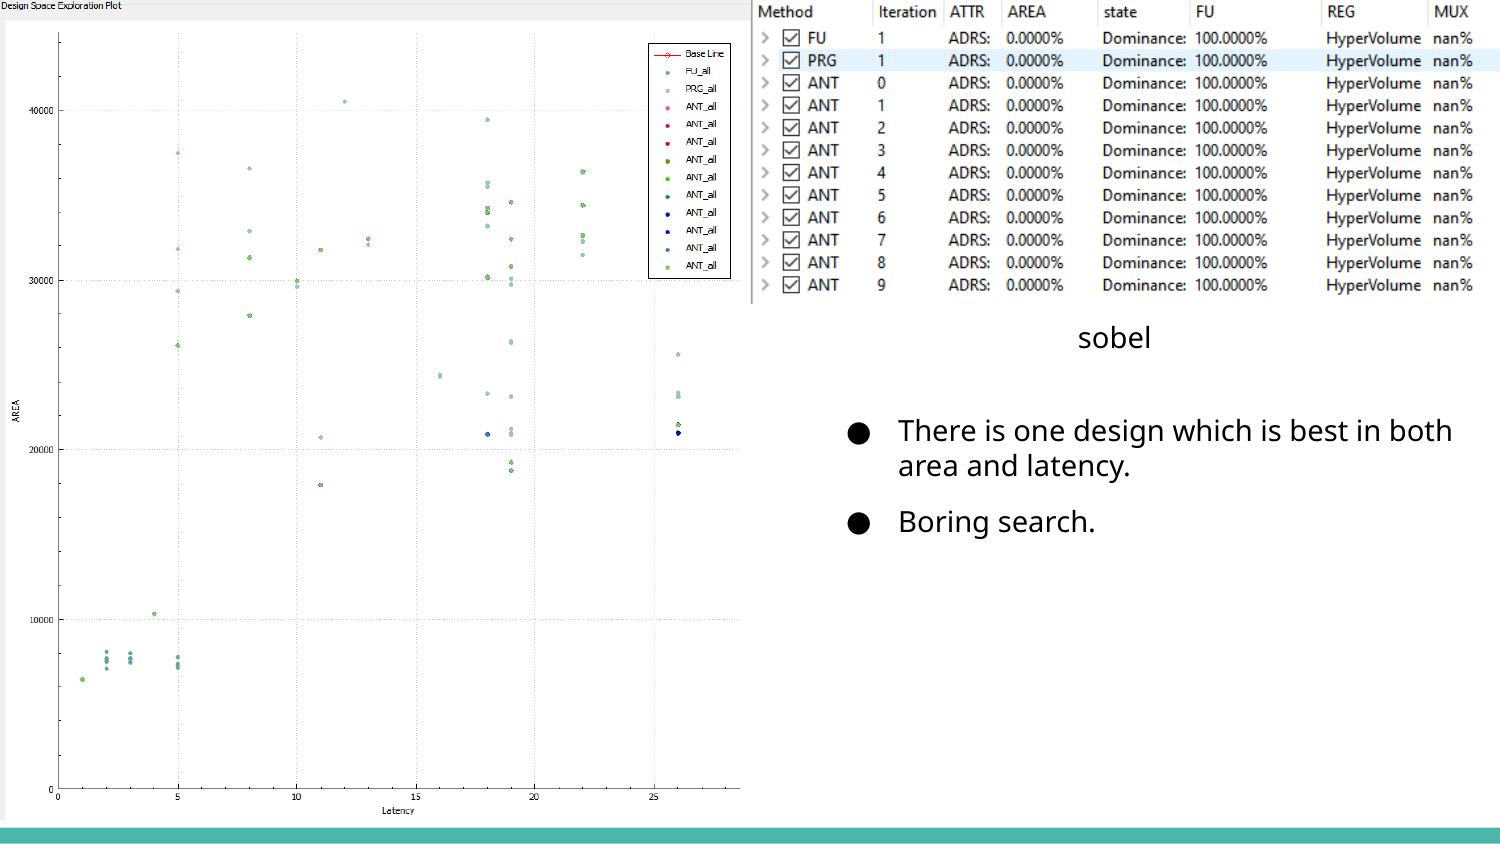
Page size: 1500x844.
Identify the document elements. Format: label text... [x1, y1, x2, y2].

text_box There is one design which is best in both area and latency. Boring search. [808, 397, 1470, 612]
text_box sobel [1062, 313, 1175, 387]
picture [0, 0, 1500, 820]
